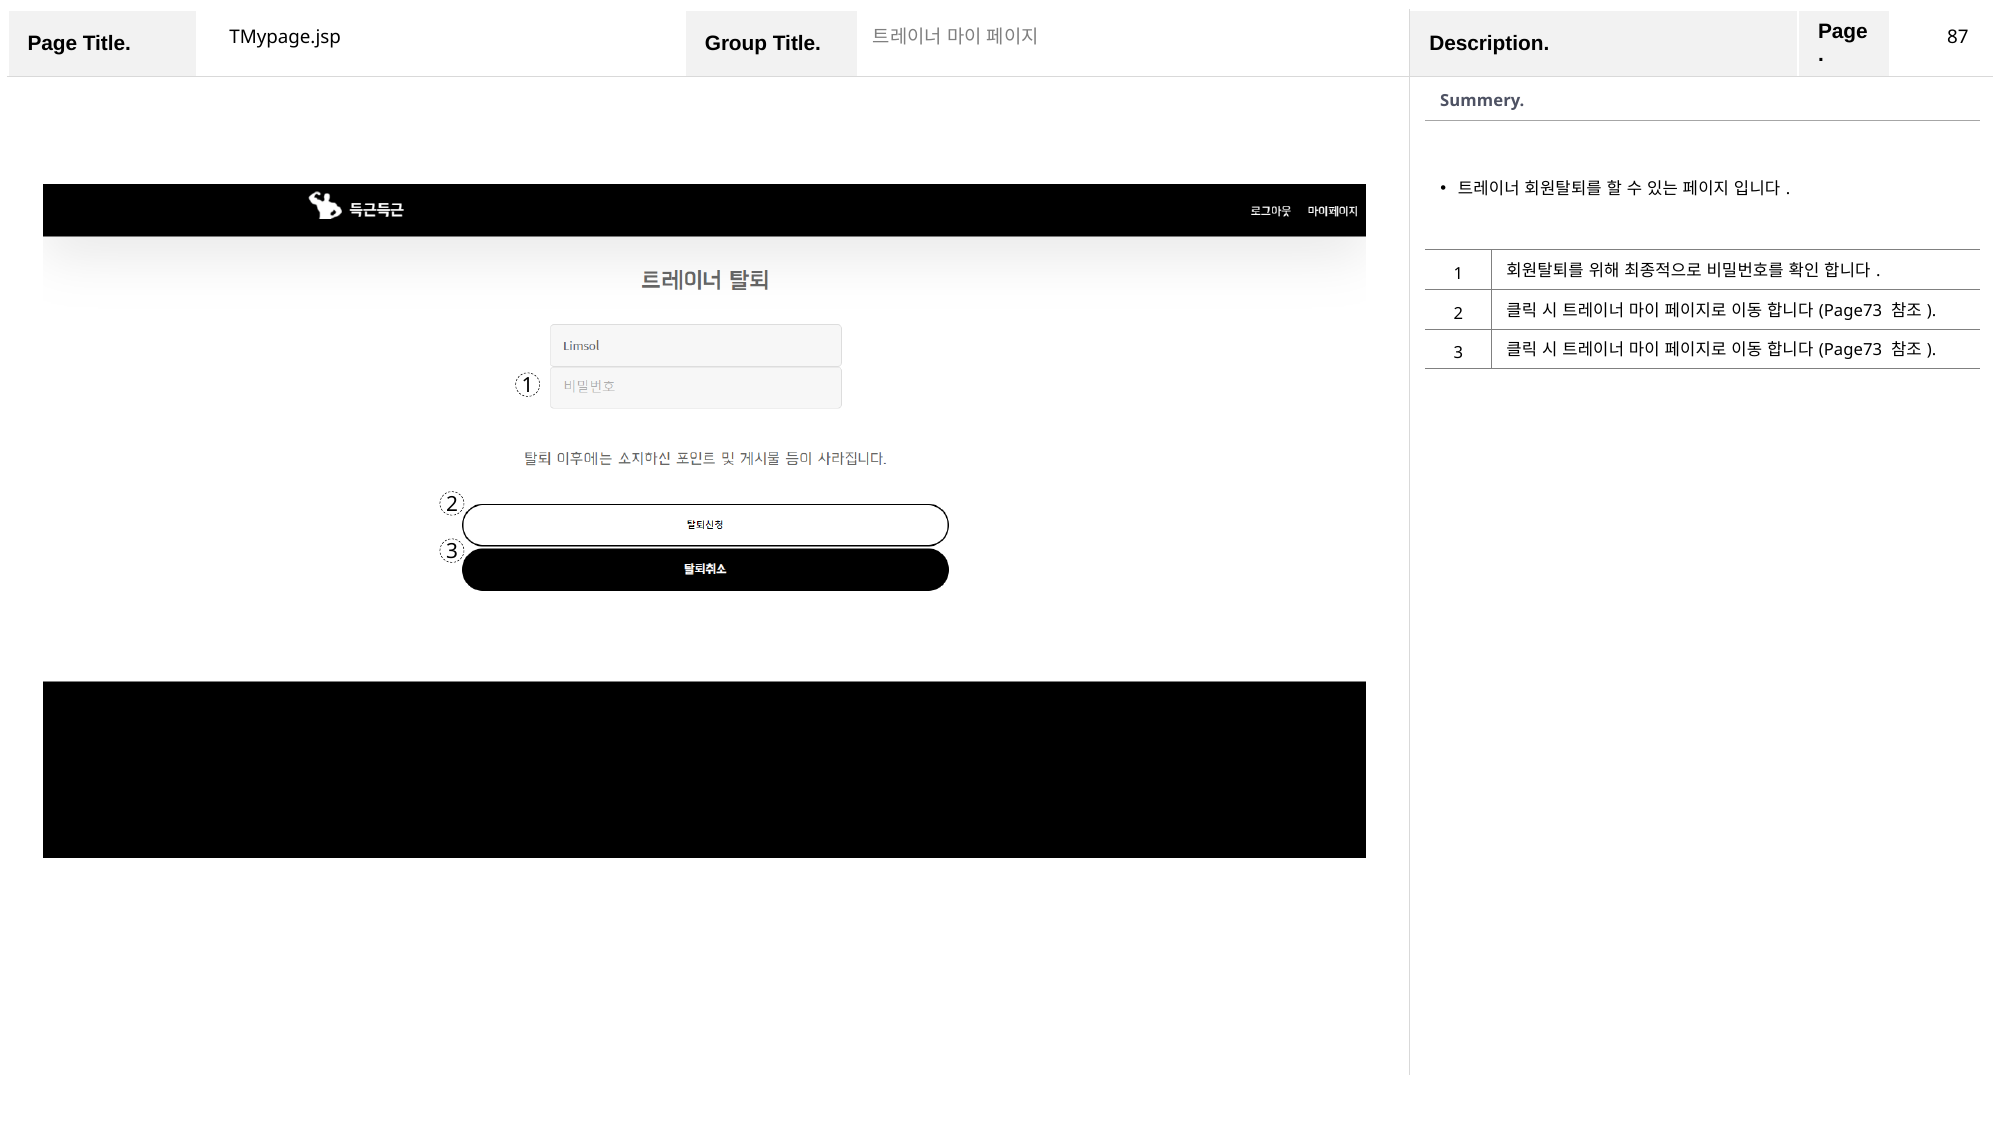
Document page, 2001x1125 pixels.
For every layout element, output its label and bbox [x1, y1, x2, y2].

list [196, 18, 684, 55]
table_cell [1425, 250, 1491, 289]
table_cell [1425, 330, 1491, 368]
picture [42, 184, 1367, 859]
list [858, 18, 1405, 55]
table_cell [1492, 290, 1980, 329]
table_cell [1492, 330, 1980, 368]
table_cell [1425, 290, 1491, 329]
table_cell [1425, 121, 1980, 249]
table_cell [1492, 250, 1980, 289]
table_header [1425, 78, 1980, 120]
text_box [1932, 17, 1984, 55]
